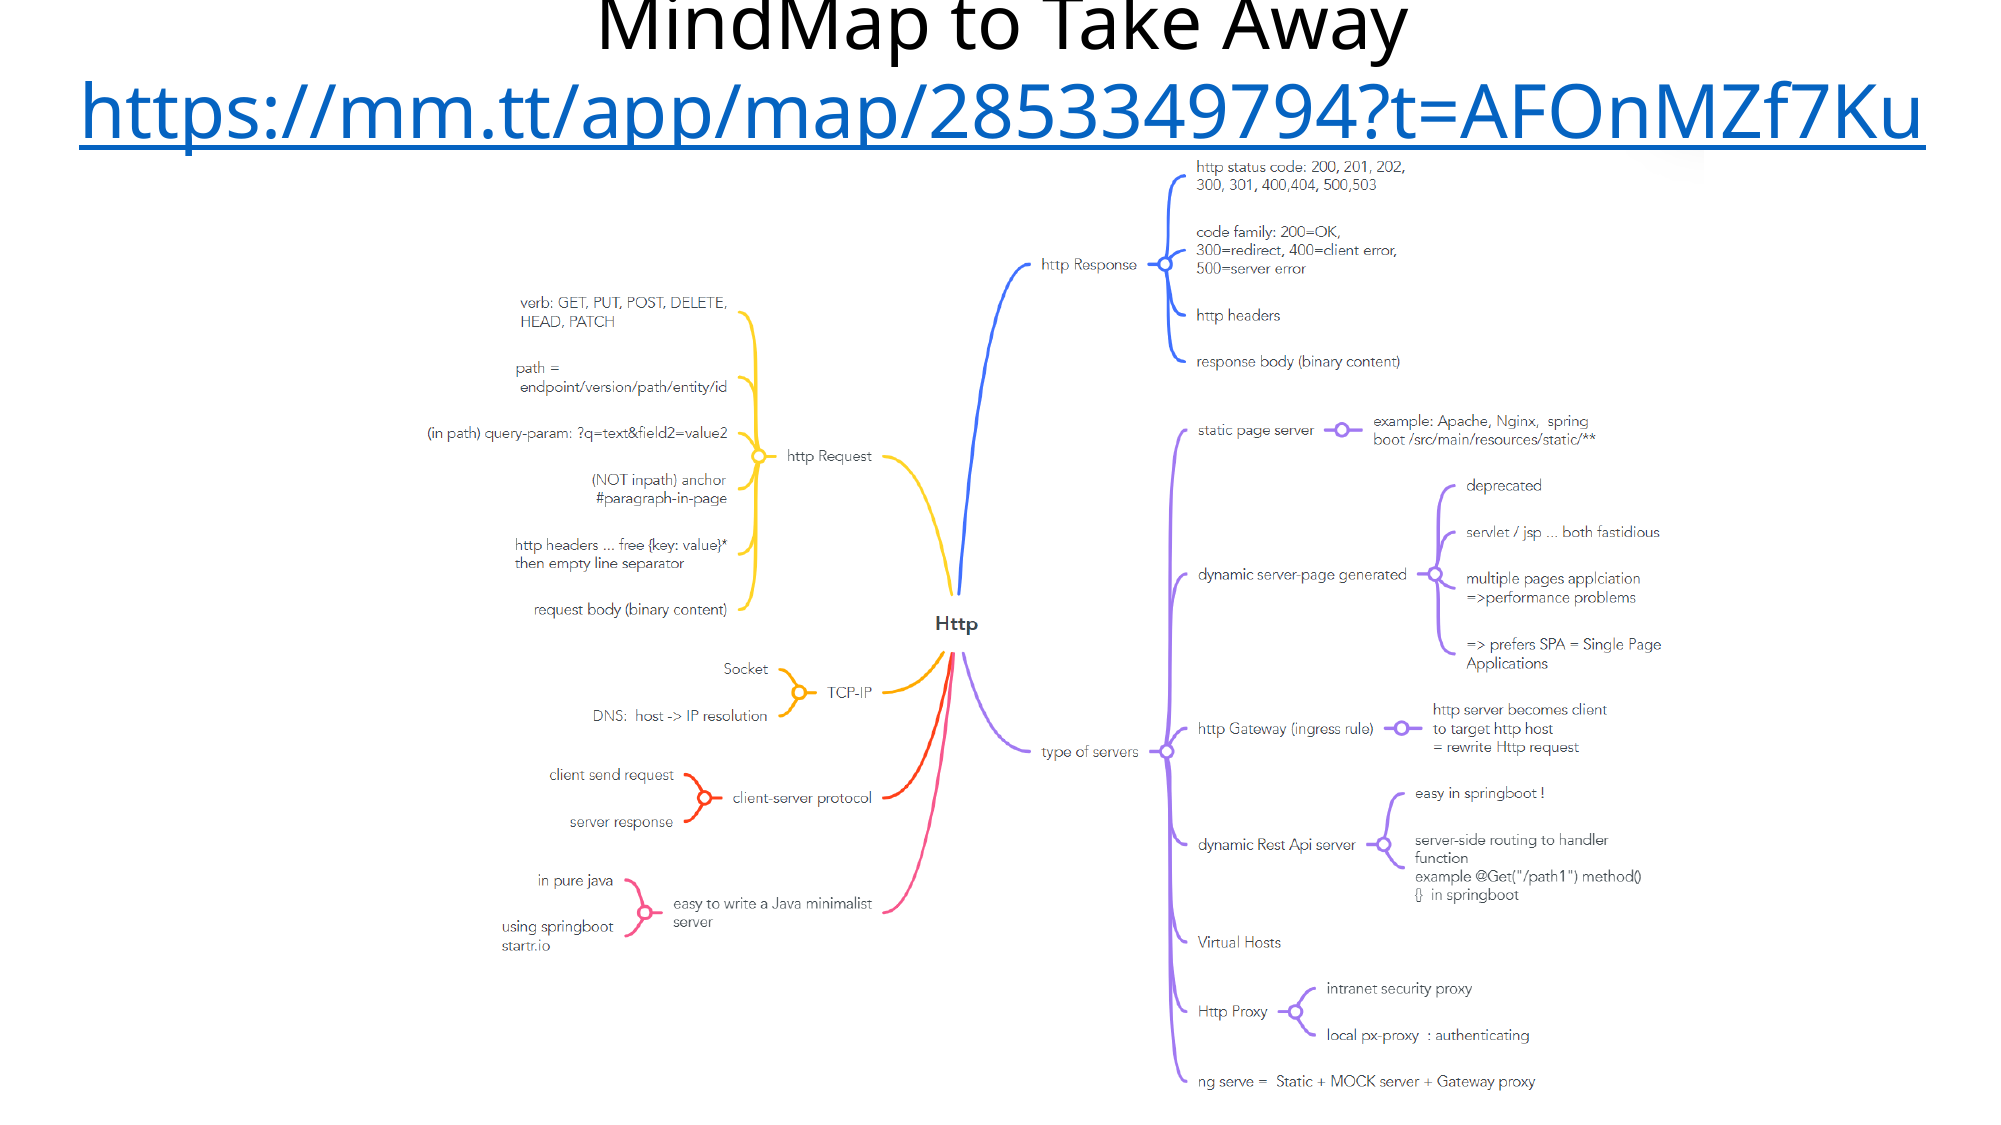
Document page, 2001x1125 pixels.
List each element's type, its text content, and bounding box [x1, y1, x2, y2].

picture [400, 150, 1704, 1125]
title MindMap to Take Away https://mm.tt/app/map/2853349794?t=AFOnMZf7Ku [5, 50, 2000, 182]
